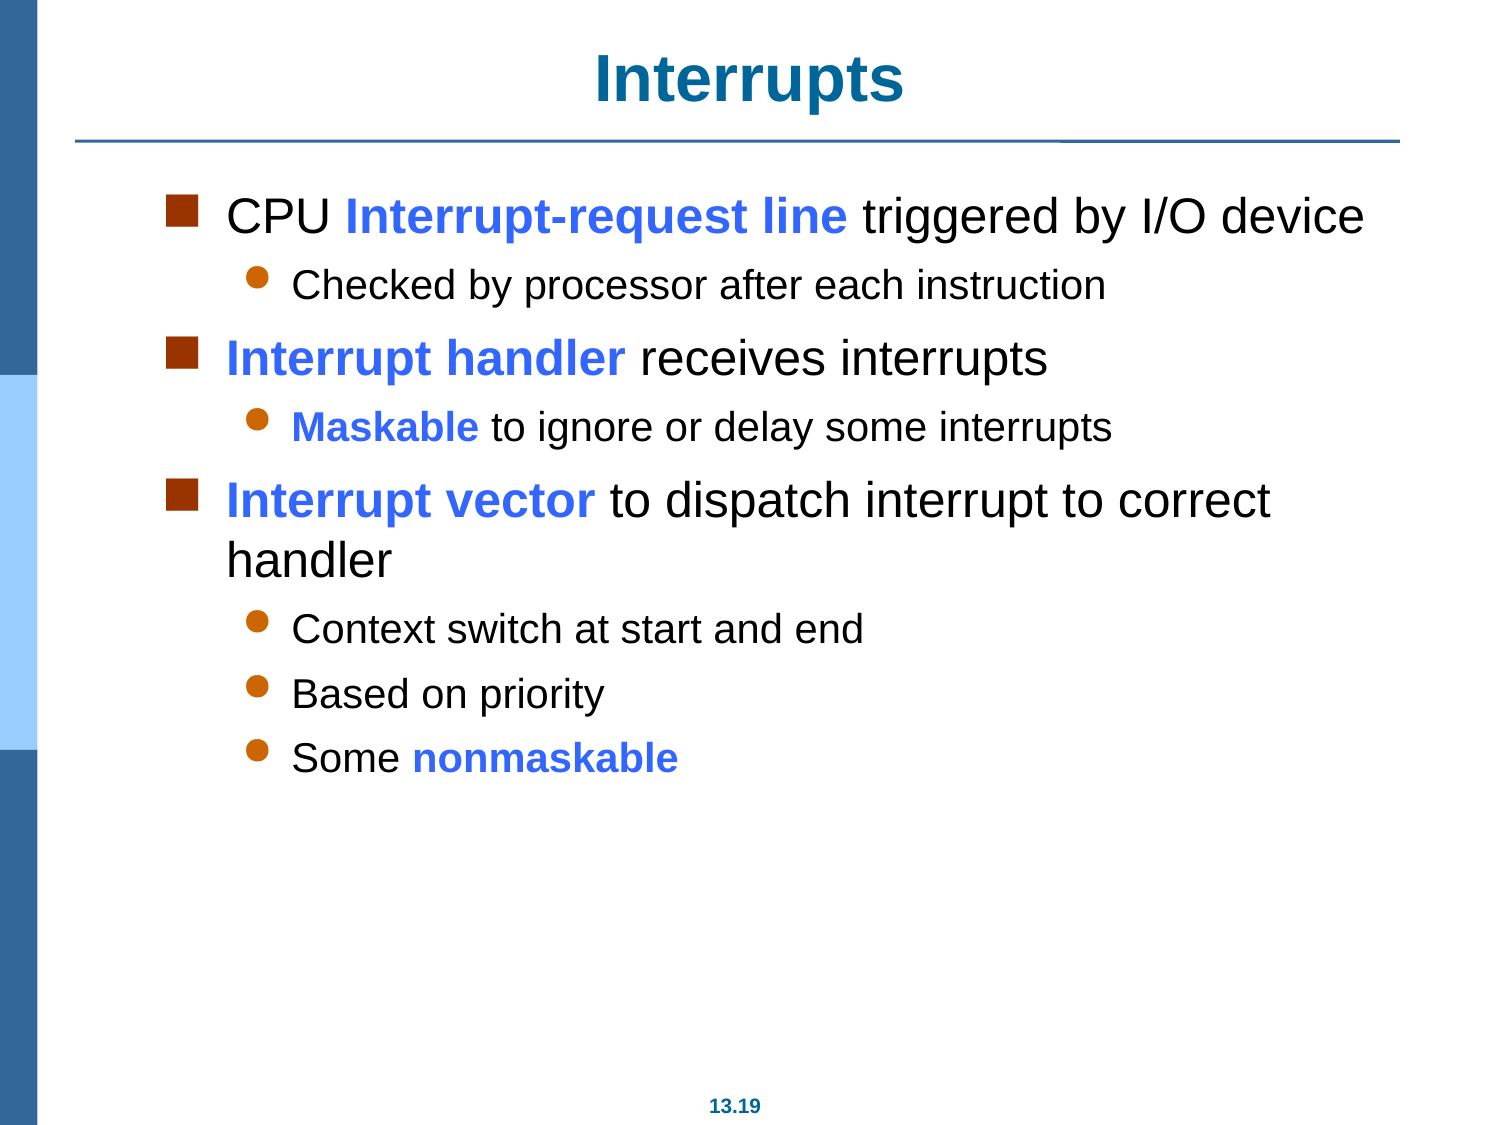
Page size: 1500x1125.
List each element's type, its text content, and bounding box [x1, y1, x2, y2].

list CPU Interrupt-request line triggered by I/O device Checked by processor after each instruction Interrupt handler receives interrupts Maskable to ignore or delay some interrupts Interrupt vector to dispatch interrupt to correct handler Context switch at start and end Based on priority Some nonmaskable [154, 175, 1411, 988]
title Interrupts [75, 27, 1425, 123]
